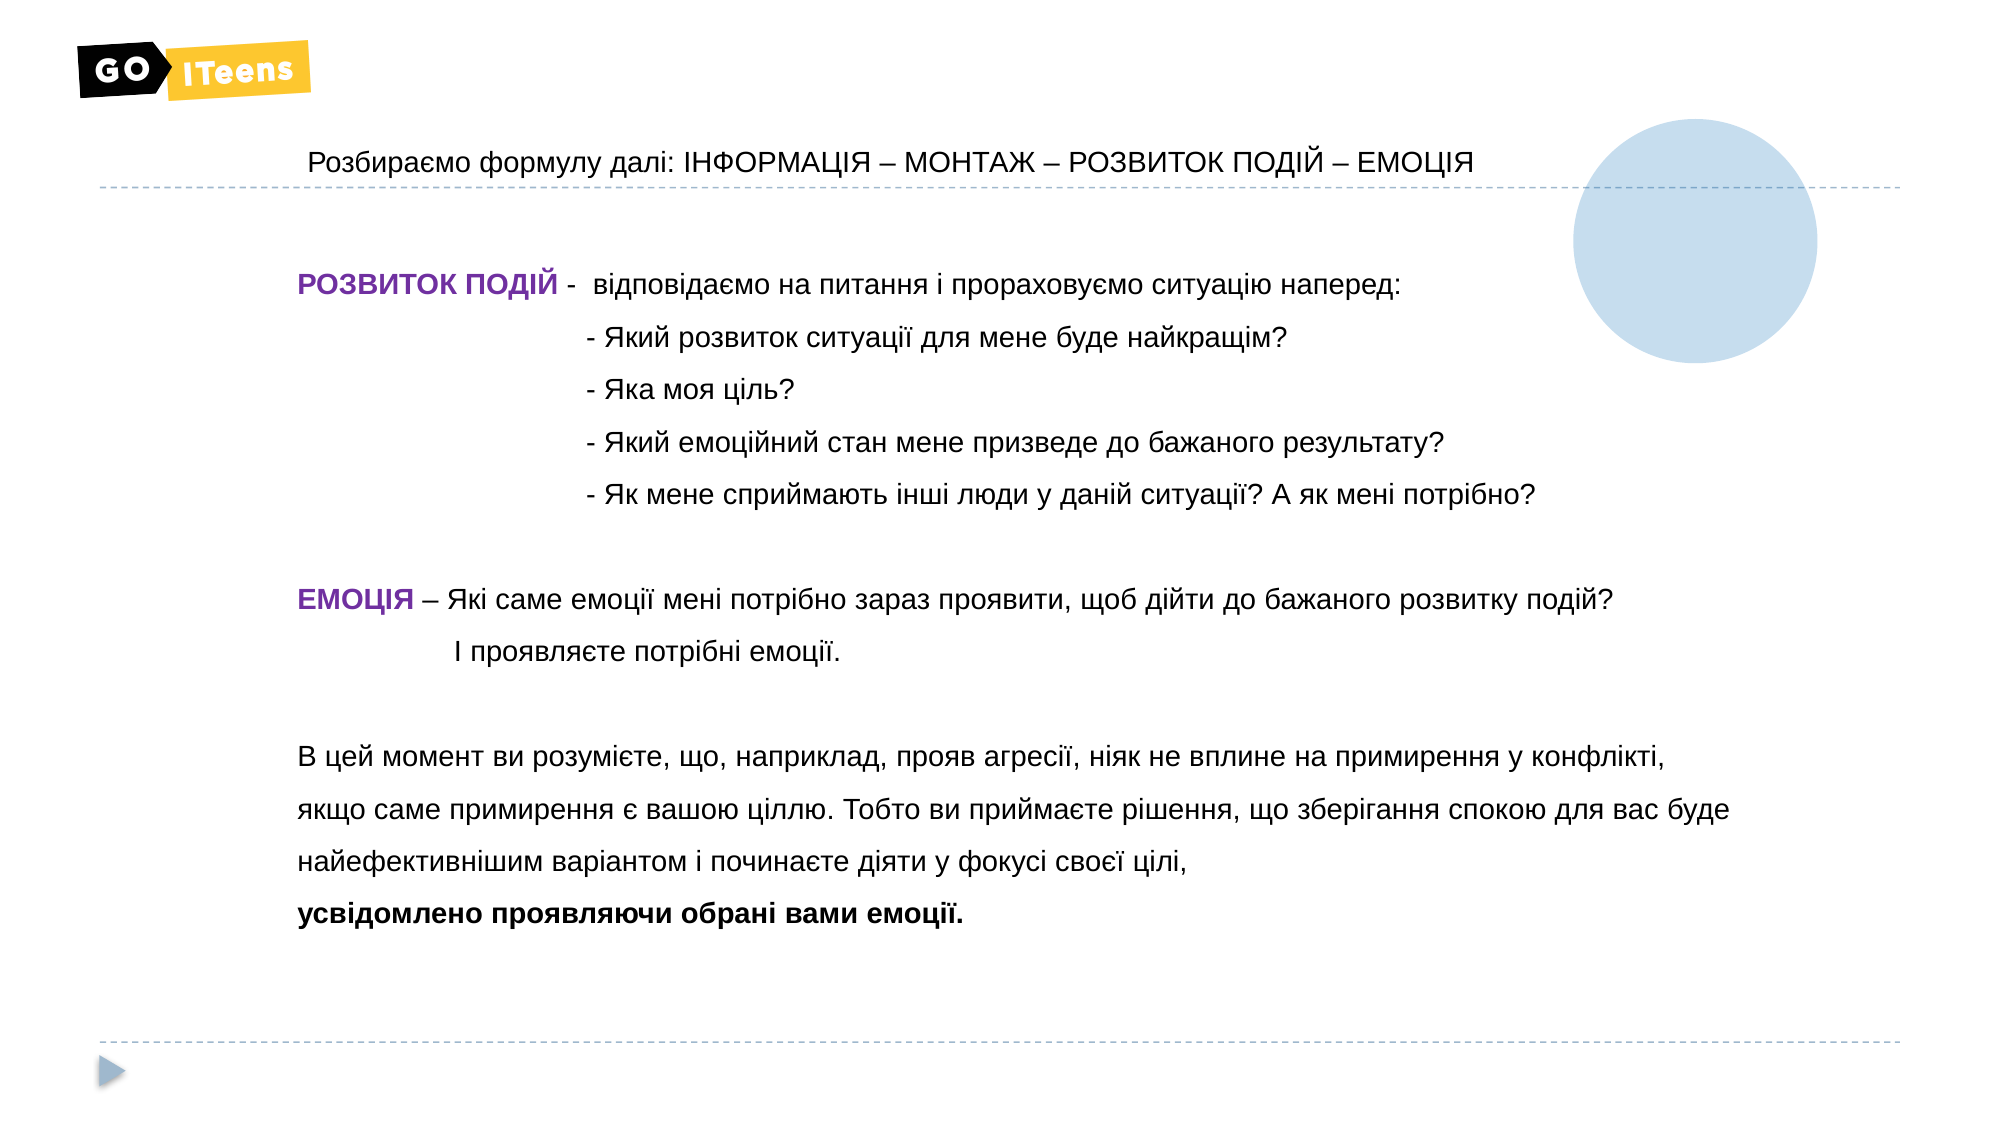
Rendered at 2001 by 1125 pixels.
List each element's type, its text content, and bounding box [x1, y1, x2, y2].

text_box [1573, 118, 1818, 364]
picture [77, 40, 311, 101]
text_box Розбираємо формулу далі: ІНФОРМАЦІЯ – МОНТАЖ – РОЗВИТОК ПОДІЙ – ЕМОЦІЯ [292, 136, 1491, 186]
text_box РОЗВИТОК ПОДІЙ - відповідаємо на питання і прораховуємо ситуацію наперед: - Який розвиток ситуації для мене буде найкращім? - Яка моя ціль? - Який емоційний стан мене призведе до бажаного результату? - Як мене сприймають інші люди у даній ситуації? А як мені потрібно? ЕМОЦІЯ – Які саме емоції мені потрібно зараз проявити, щоб дійти до бажаного розвитку подій? І проявляєте потрібні емоції. В цей момент ви розумієте, що, наприклад, прояв агресії, ніяк не вплине на примирення у конфлікті, якщо саме примирення є вашою ціллю. Тобто ви приймаєте рішення, що зберігання спокою для вас буде найефективнішим варіантом і починаєте діяти у фокусі своєї цілі, усвідомлено проявляючи обрані вами емоції. [282, 240, 1750, 990]
